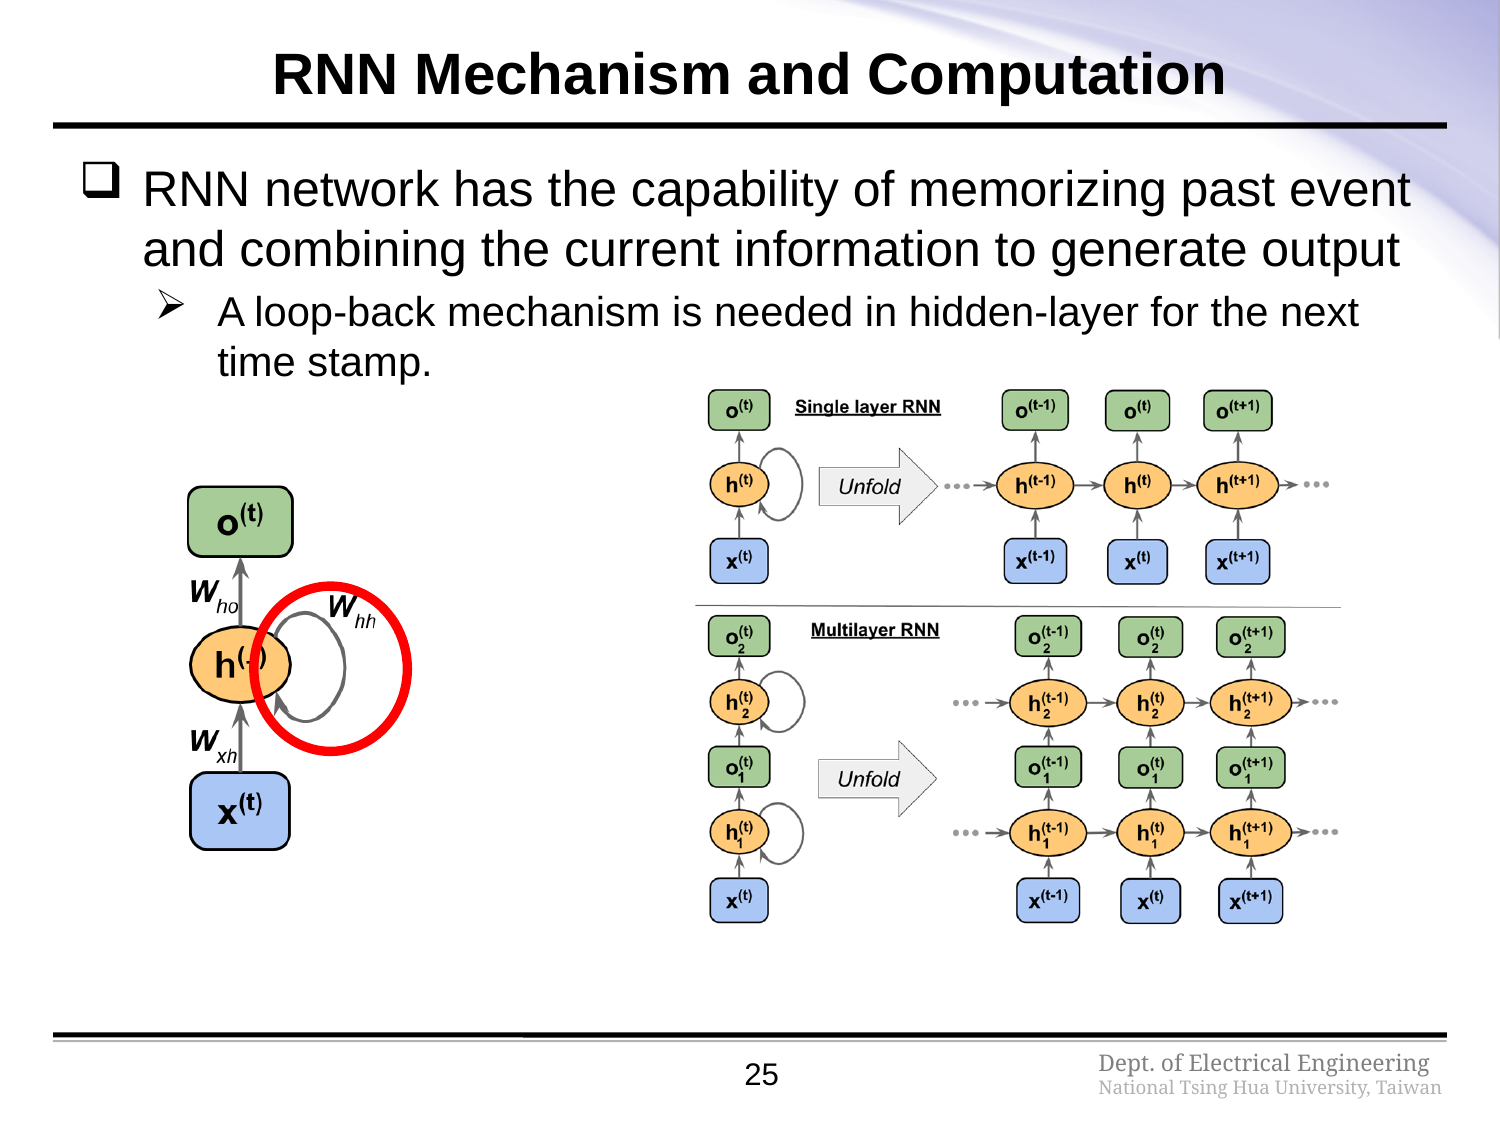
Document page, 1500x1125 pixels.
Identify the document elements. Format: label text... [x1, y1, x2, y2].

title RNN Mechanism and Computation [64, 35, 1436, 108]
text_box [388, 613, 408, 724]
picture [768, 0, 1500, 350]
picture [159, 467, 385, 882]
picture [695, 385, 1341, 932]
slide_number 25 [643, 1046, 881, 1095]
list RNN network has the capability of memorizing past event and combining the current information to generate output A loop-back mechanism is needed in hidden-layer for the next time stamp. [64, 148, 1436, 1012]
